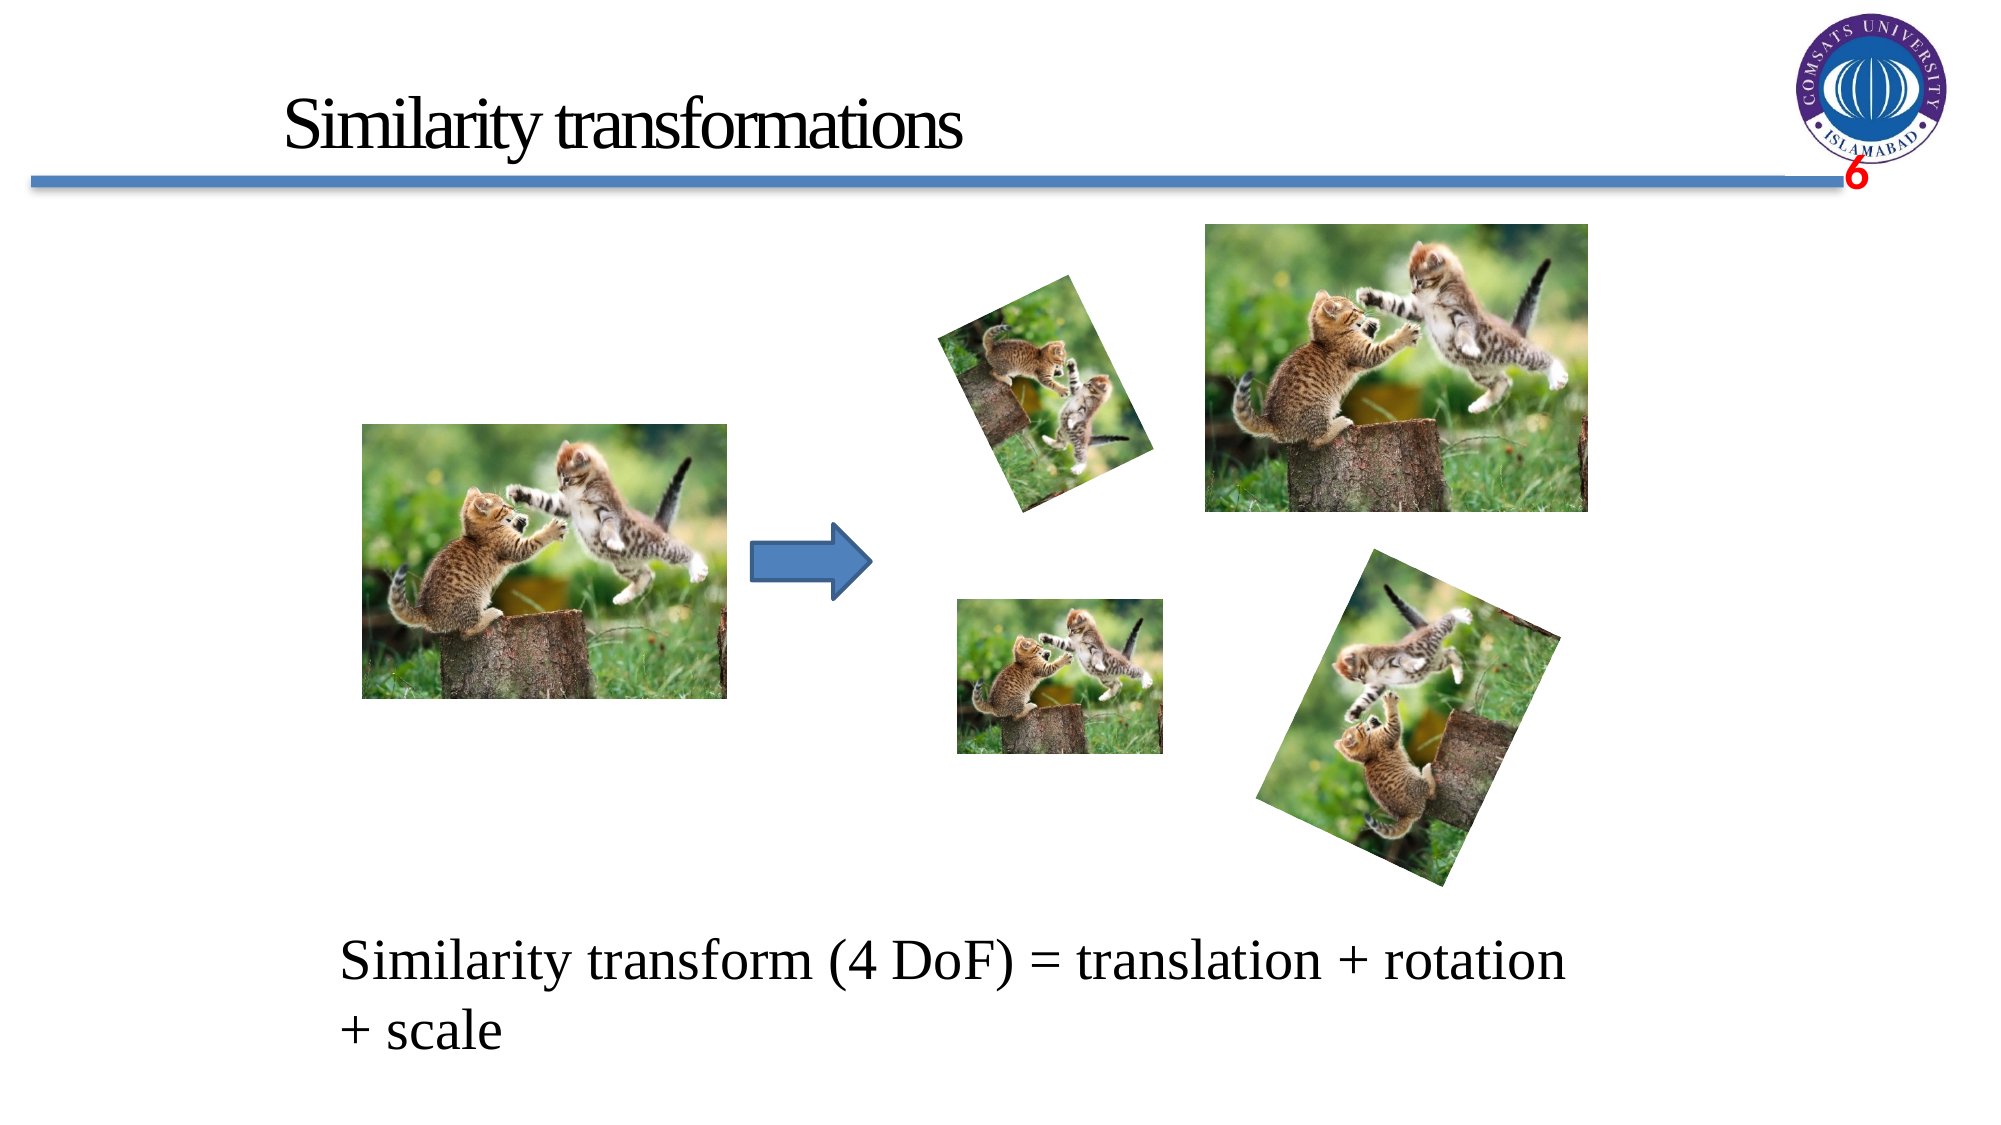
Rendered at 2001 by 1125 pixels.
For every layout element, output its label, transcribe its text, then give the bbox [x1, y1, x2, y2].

picture [1852, 172, 1862, 176]
picture [957, 599, 1163, 755]
text_box [749, 522, 873, 601]
picture [938, 275, 1153, 512]
picture [1256, 549, 1560, 886]
text_box Similarity transform (4 DoF) = translation + rotation + scale [324, 914, 1600, 1069]
picture [1785, 1, 1957, 176]
picture [362, 424, 727, 699]
text_box Similarity transformations [267, 66, 1631, 172]
picture [1204, 224, 1588, 512]
